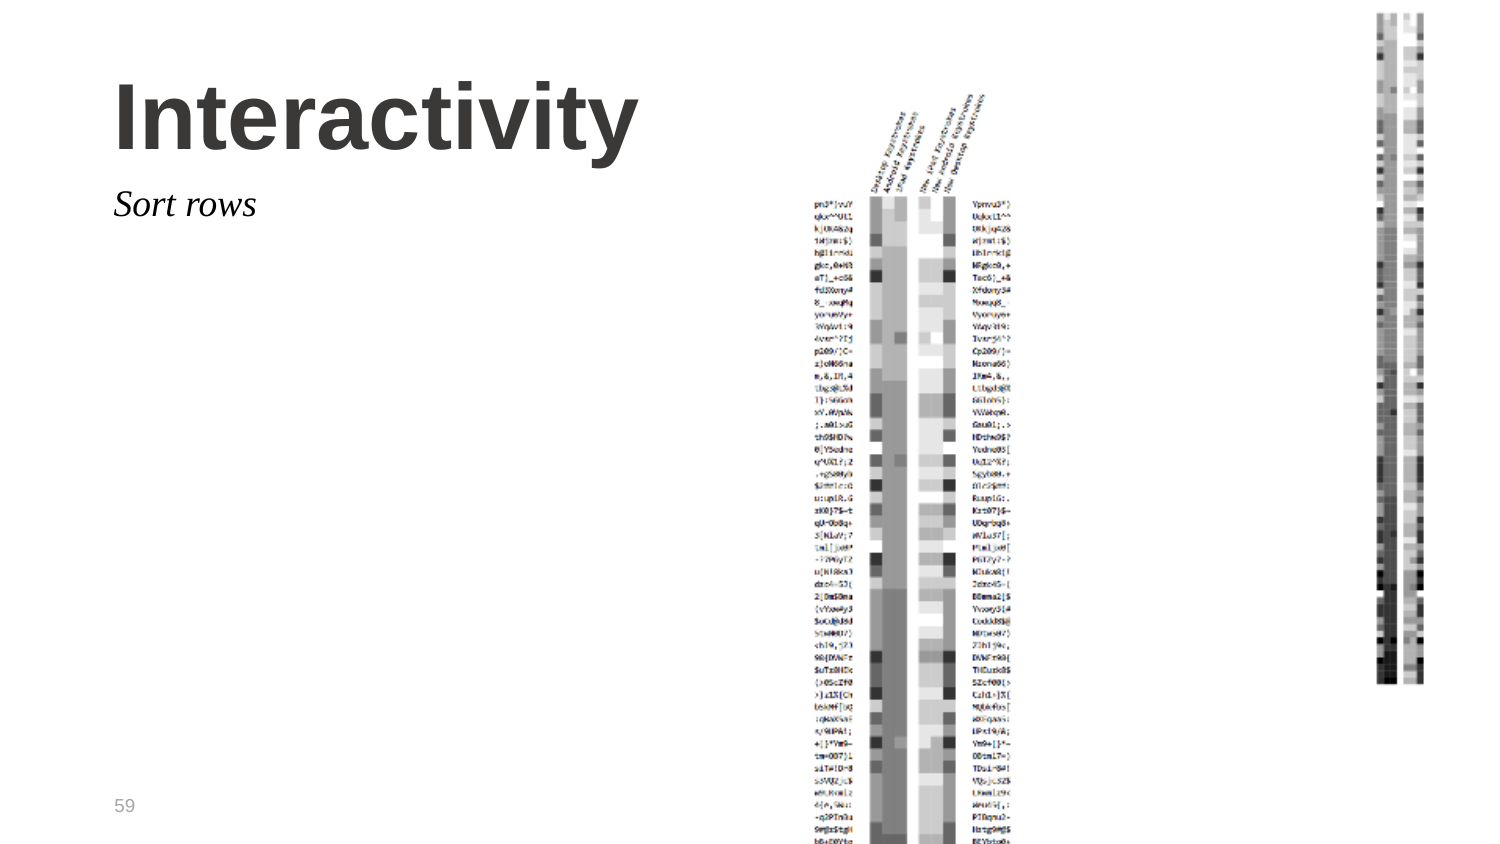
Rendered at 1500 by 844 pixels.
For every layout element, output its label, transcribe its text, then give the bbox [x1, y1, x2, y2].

picture [538, 5, 1438, 844]
title Interactivity [102, 0, 1397, 176]
list Sort rows [102, 178, 538, 364]
slide_number 59 [103, 782, 441, 827]
